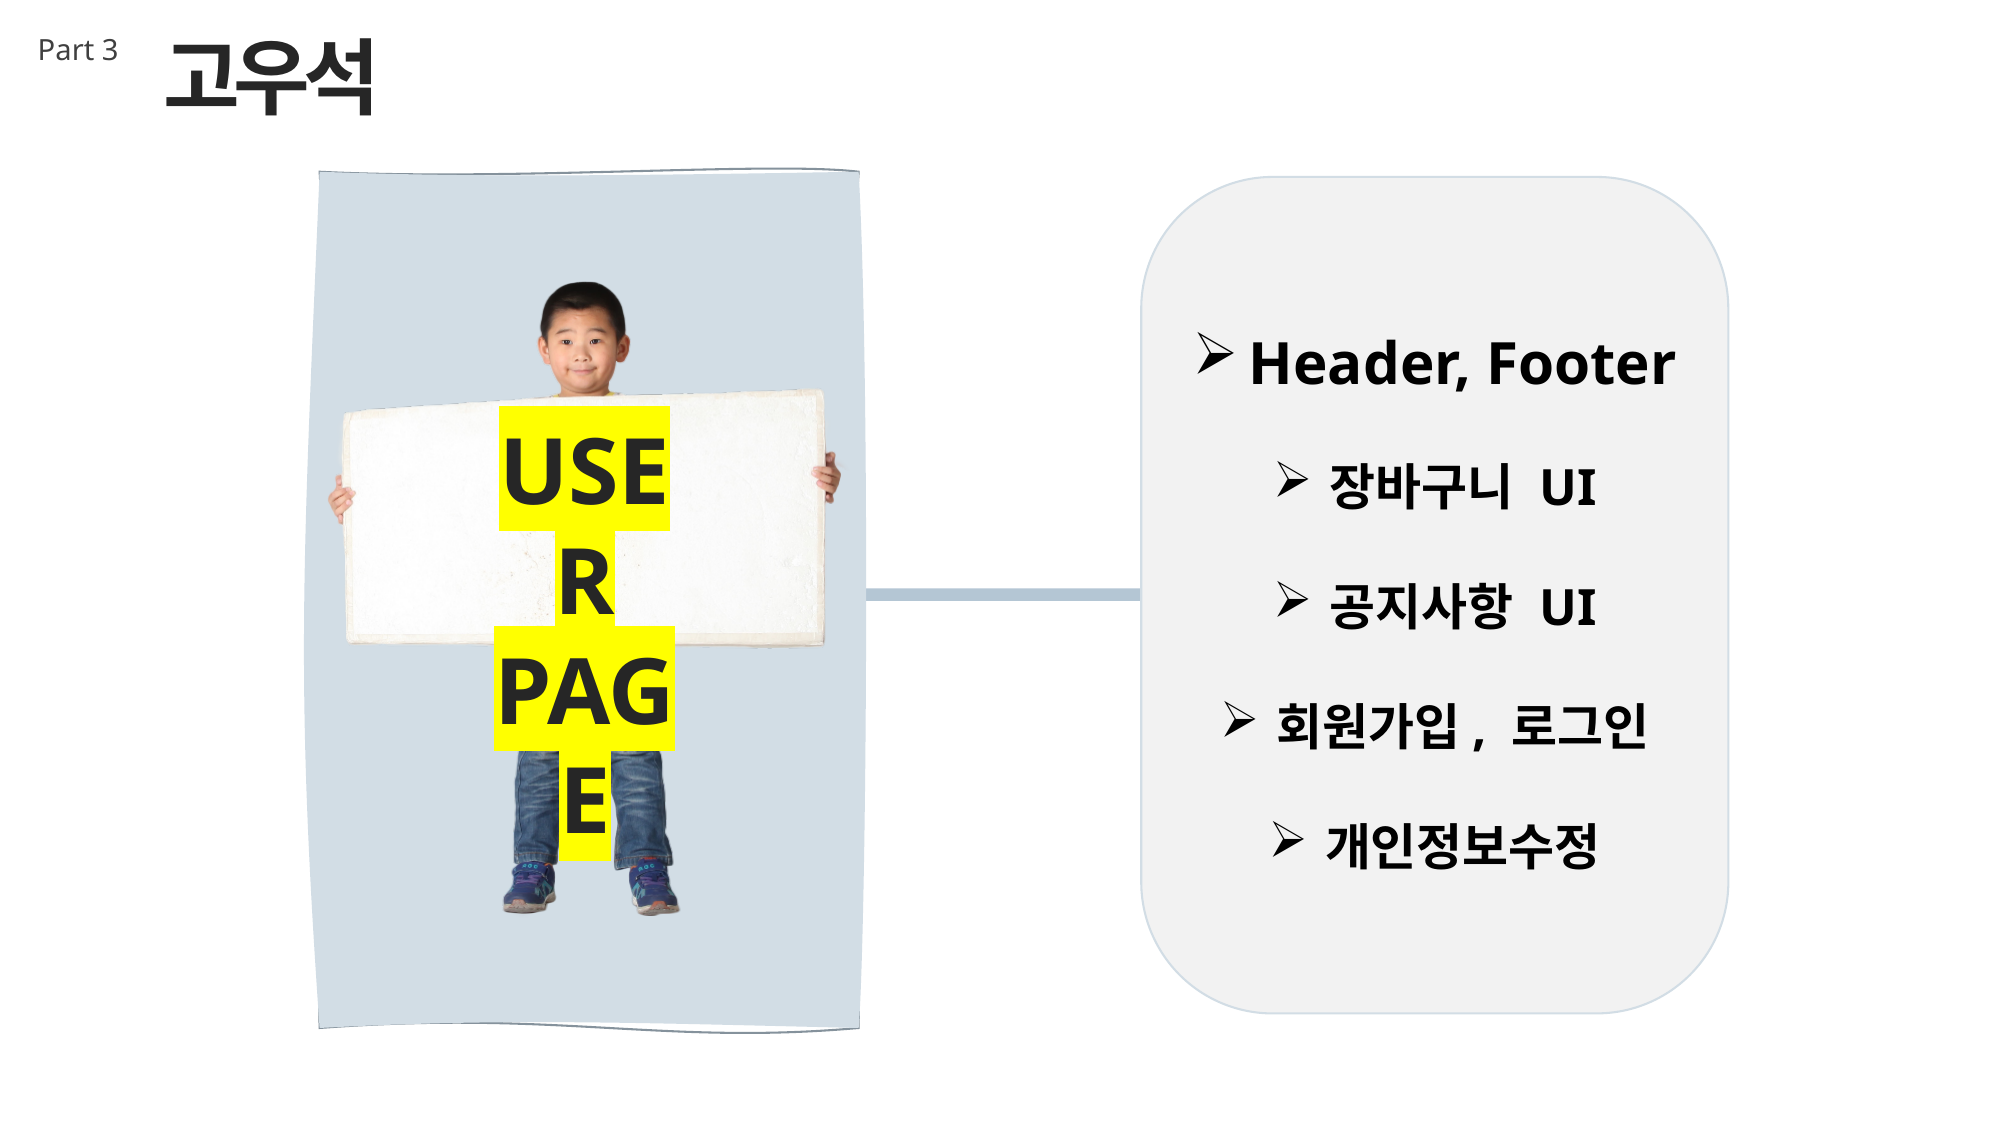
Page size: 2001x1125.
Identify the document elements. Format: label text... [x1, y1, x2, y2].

text_box Part 3 [22, 23, 134, 74]
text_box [1078, 176, 1791, 1014]
text_box 고우석 [148, 17, 396, 133]
text_box [303, 167, 867, 1034]
picture [326, 280, 852, 919]
